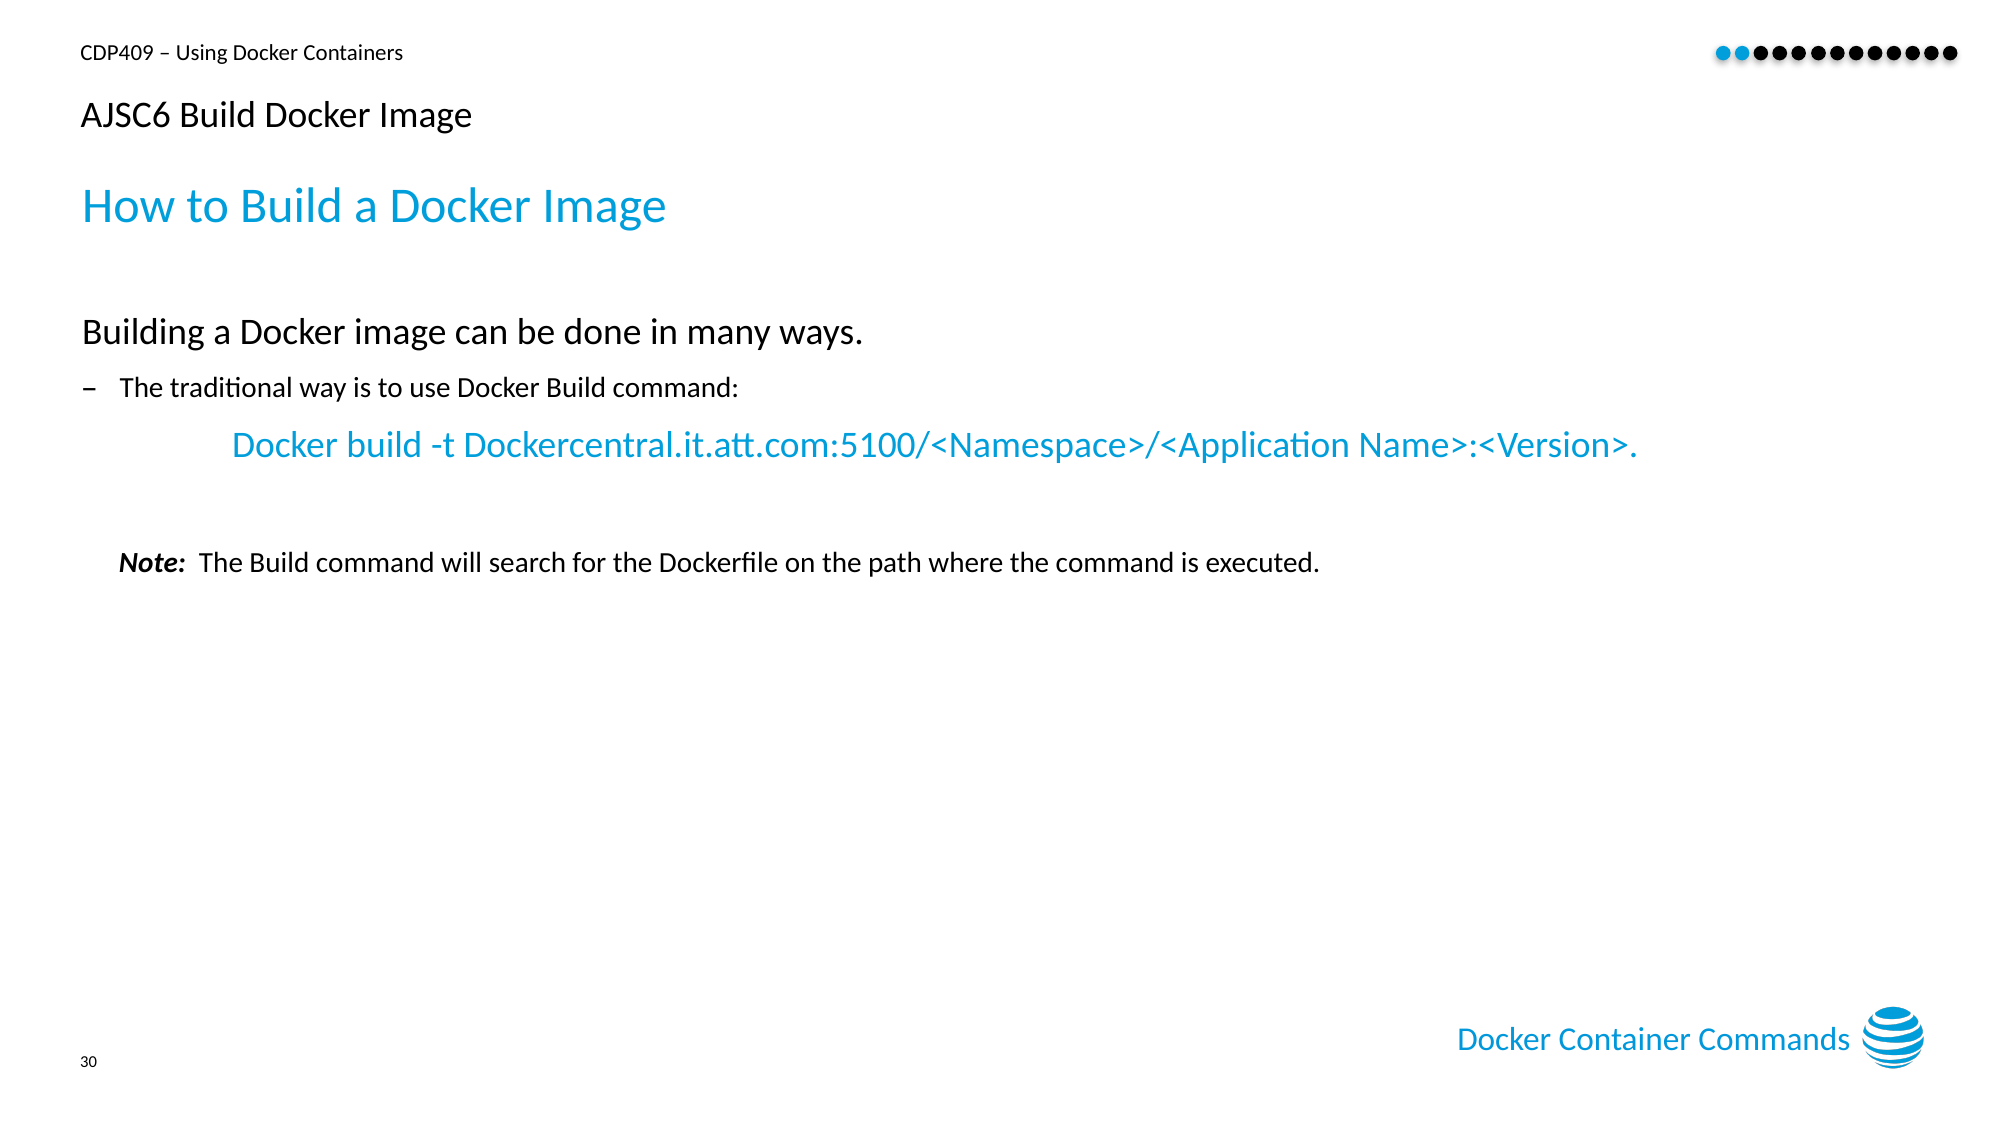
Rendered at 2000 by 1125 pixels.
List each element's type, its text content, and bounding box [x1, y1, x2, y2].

title AJSC6 Build Docker Image [80, 85, 1920, 142]
text_box [1923, 45, 1939, 62]
text_box [1715, 45, 1732, 62]
text_box [1791, 45, 1807, 62]
text_box [1734, 45, 1751, 62]
text_box [1829, 45, 1846, 62]
slide_number 30 [80, 1049, 129, 1087]
text_box [1867, 45, 1884, 62]
text_box [1904, 45, 1920, 62]
text_box [1772, 45, 1788, 62]
text_box [1753, 45, 1769, 62]
text_box [1848, 45, 1865, 62]
text_box [1810, 45, 1827, 62]
text_box [1942, 45, 1959, 62]
text_box Docker Container Commands [1356, 1009, 1866, 1065]
text_box [1886, 45, 1902, 62]
list How to Build a Docker Image Building a Docker image can be done in many ways. The traditional way is to use Docker Build command: Docker build -t Dockercentral.it.att.com:5100/<Namespace>/<Application Name>:<Version>. Note: The Build command will search for the Dockerfile on the path where the command is executed. [82, 178, 1922, 969]
